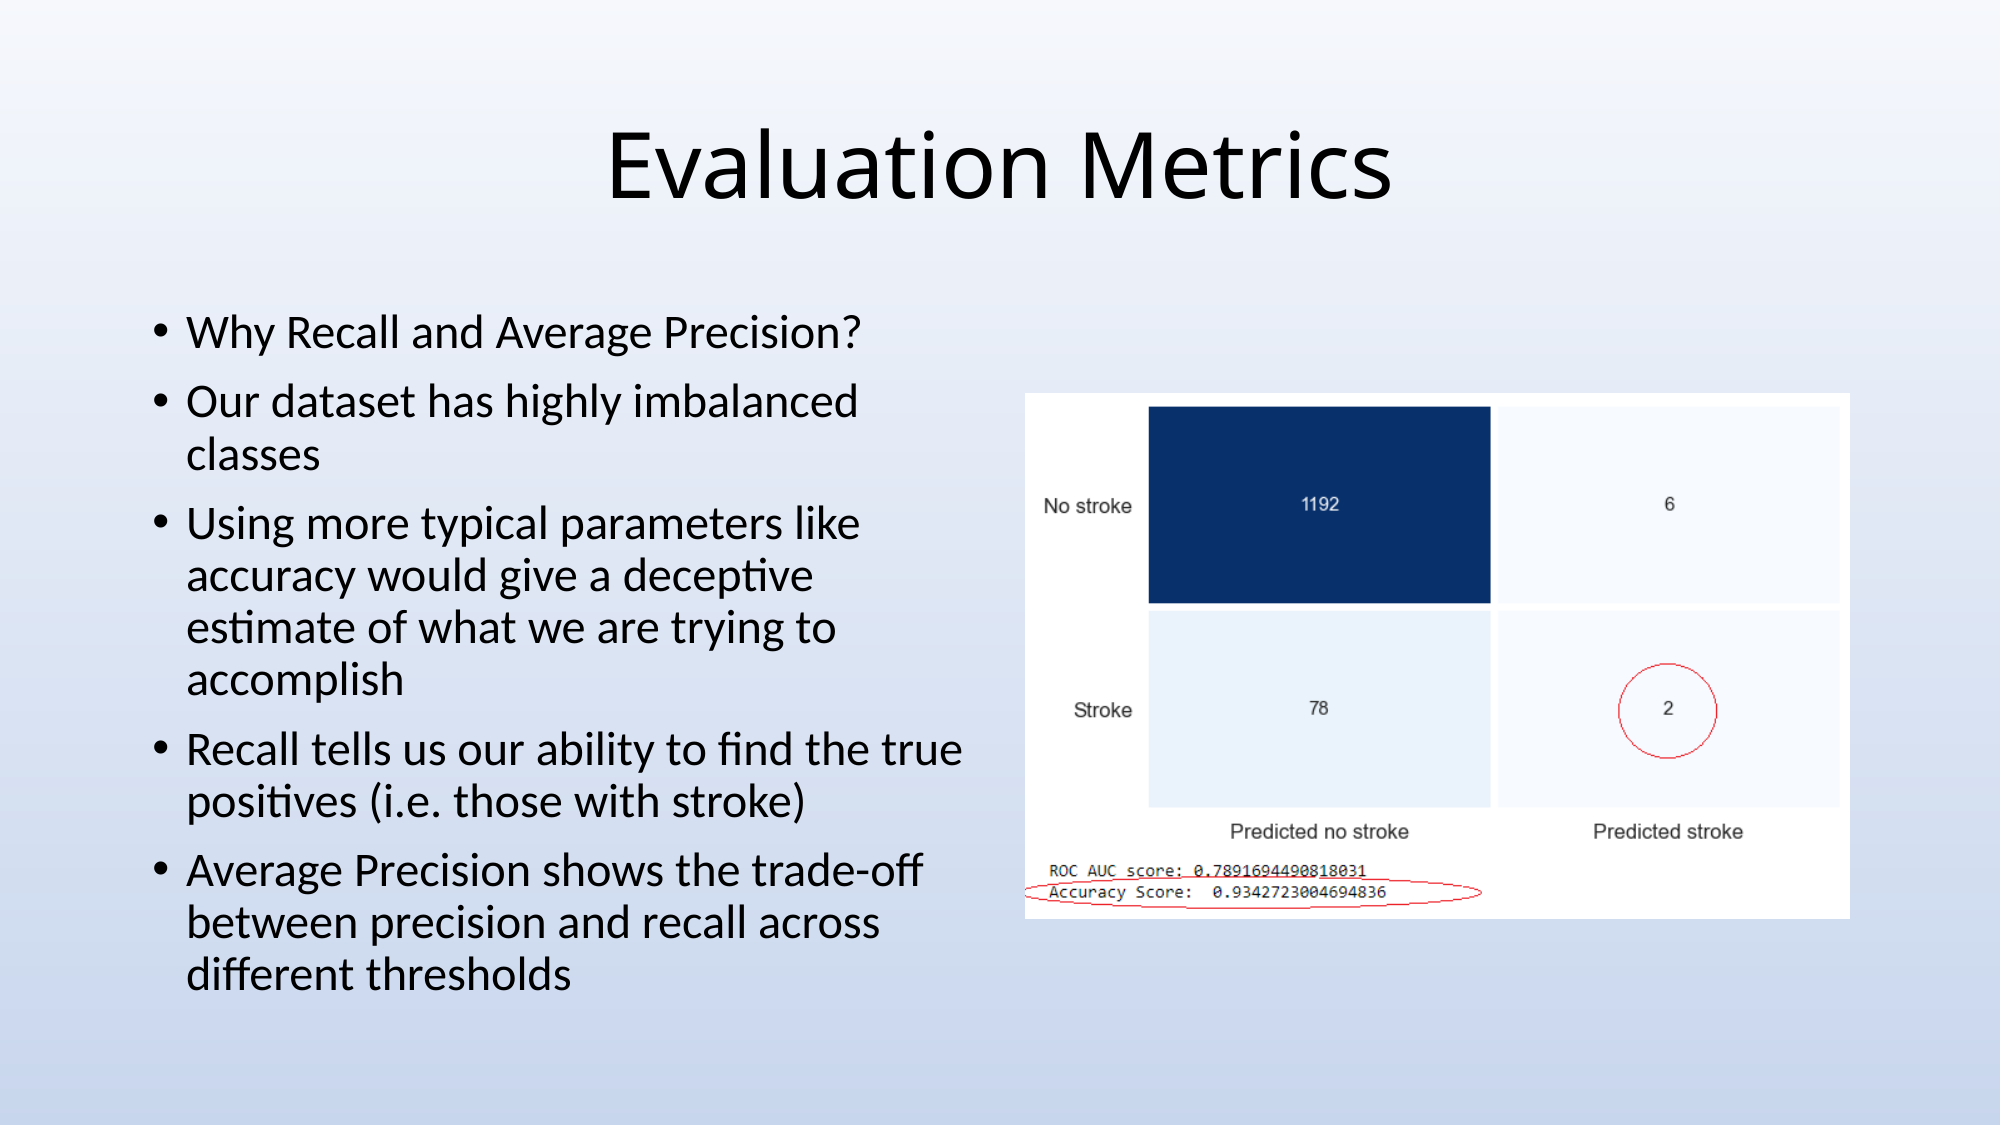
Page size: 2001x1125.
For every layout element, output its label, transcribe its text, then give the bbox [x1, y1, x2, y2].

list Why Recall and Average Precision? Our dataset has highly imbalanced classes Using more typical parameters like accuracy would give a deceptive estimate of what we are trying to accomplish Recall tells us our ability to find the true positives (i.e. those with stroke) Average Precision shows the trade-off between precision and recall across different thresholds [137, 299, 988, 1014]
title Evaluation Metrics [137, 59, 1863, 278]
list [1025, 393, 1850, 919]
